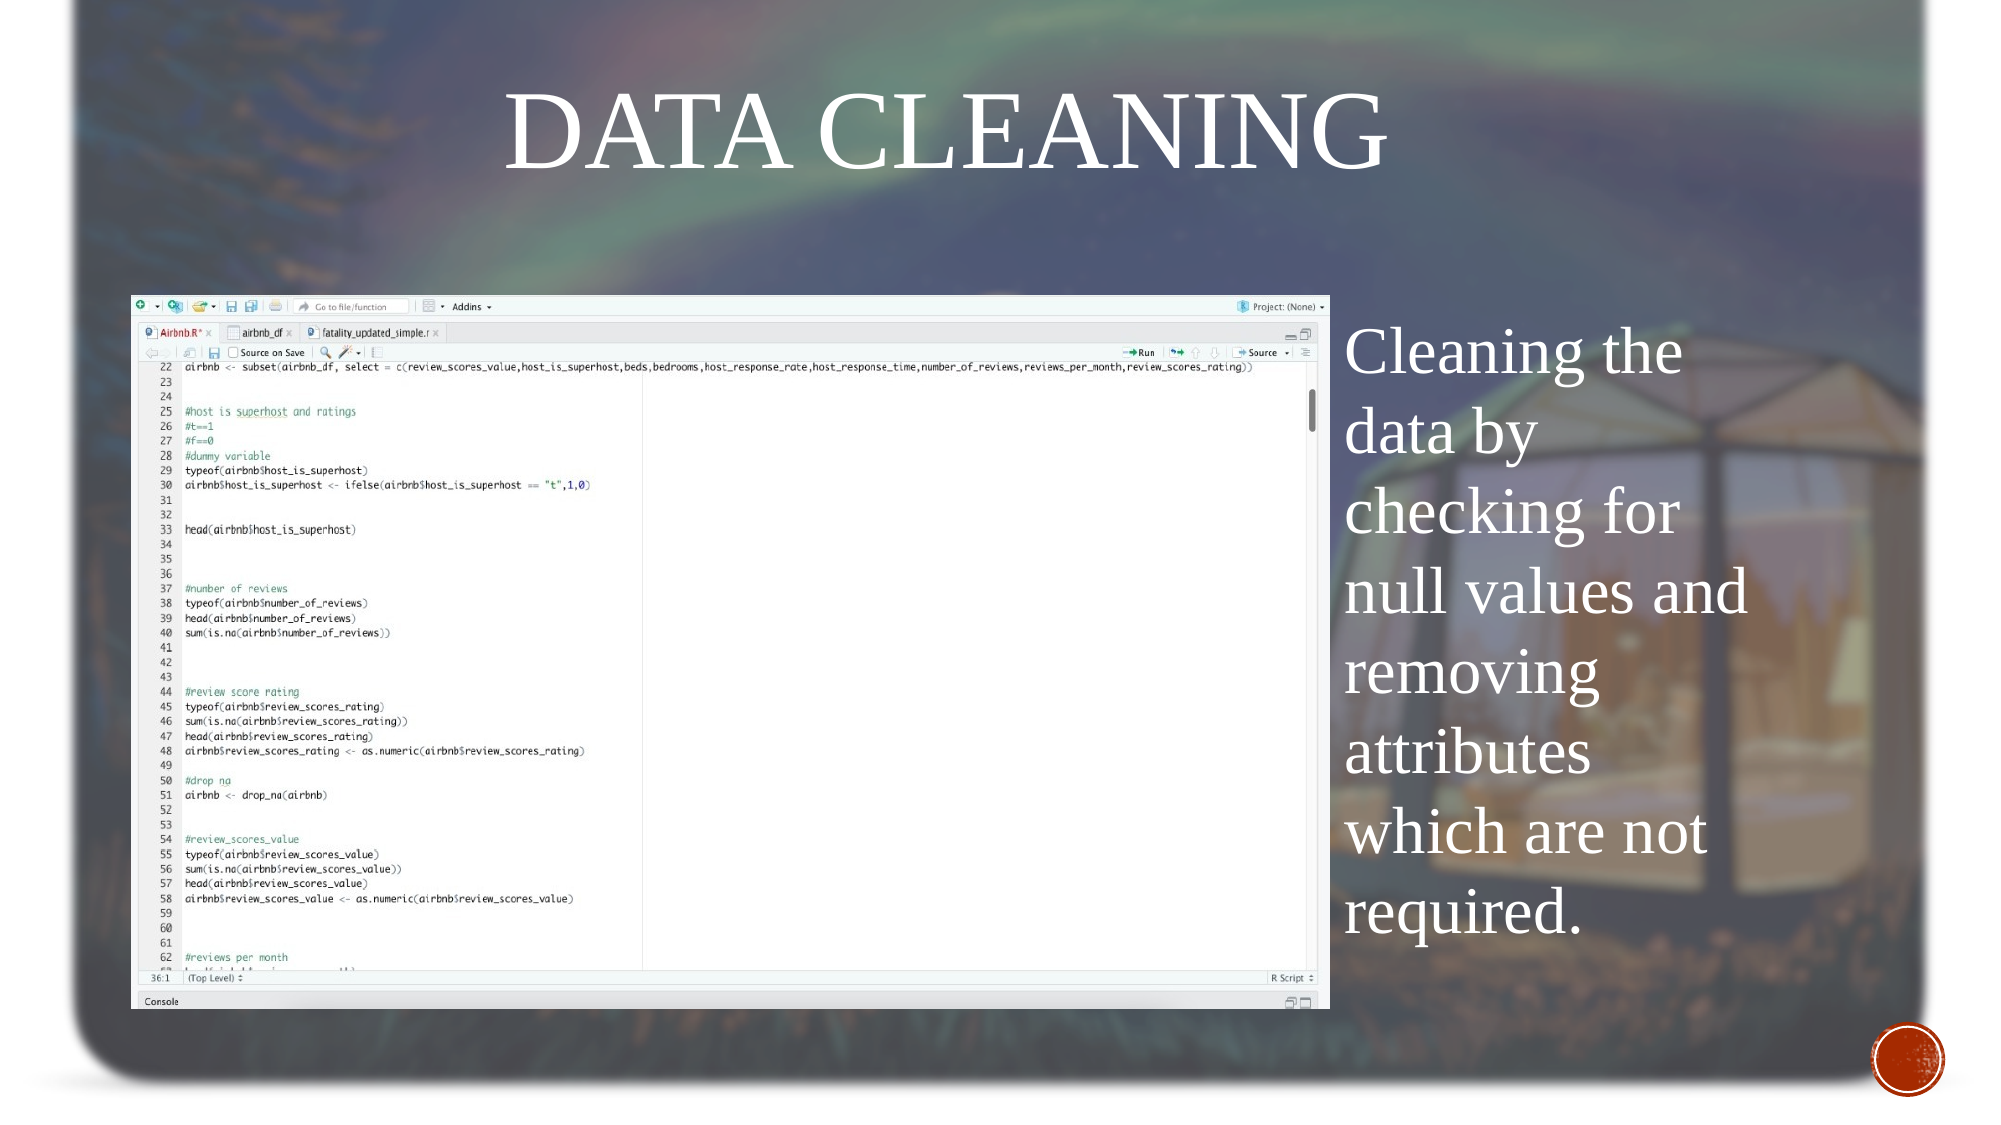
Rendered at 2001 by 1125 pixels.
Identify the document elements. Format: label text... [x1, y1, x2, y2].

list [133, 297, 1329, 1008]
text_box Cleaning the data by checking for null values and removing attributes which are not required. [1331, 299, 1787, 954]
picture [0, 0, 2001, 1125]
title DATA CLEANING [136, 0, 1787, 264]
